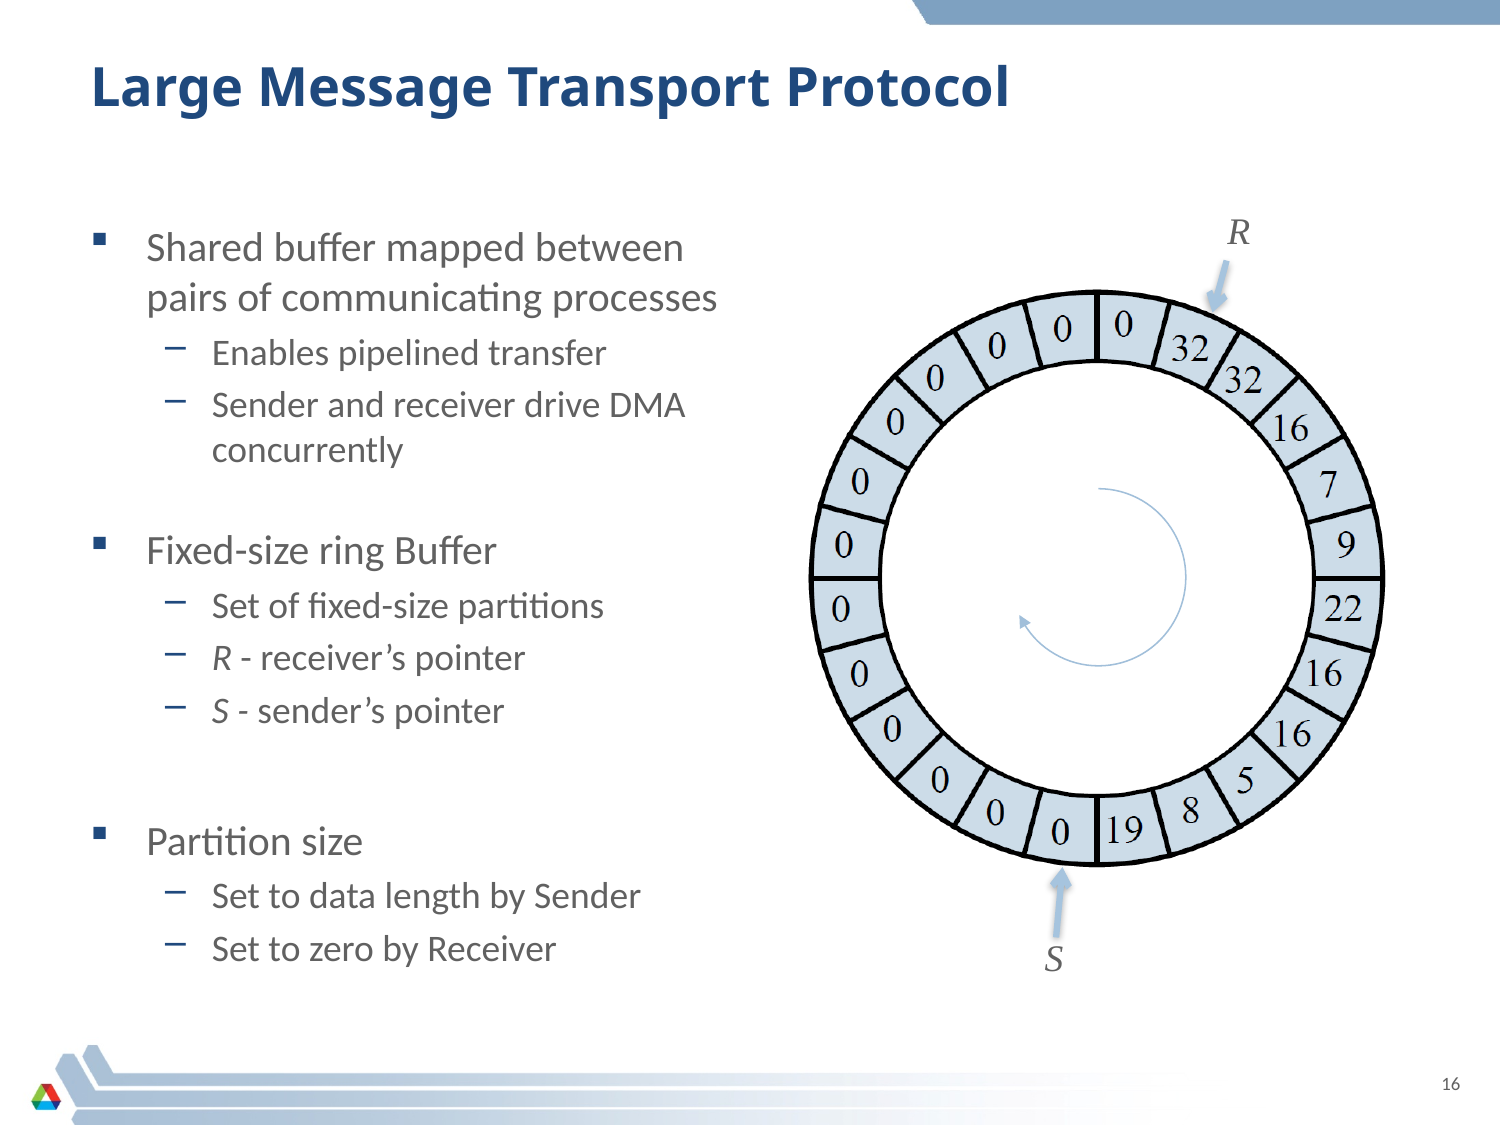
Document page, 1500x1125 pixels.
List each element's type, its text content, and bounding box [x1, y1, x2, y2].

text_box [1212, 260, 1227, 313]
text_box S [1029, 926, 1113, 987]
list Shared buffer mapped between pairs of communicating processes Enables pipelined transfer Sender and receiver drive DMA concurrently Fixed-size ring Buffer Set of fixed-size partitions R - receiver’s pointer S - sender’s pointer Partition size Set to data length by Sender Set to zero by Receiver [74, 212, 738, 1006]
picture [0, 0, 1500, 26]
slide_number 16 [1412, 1064, 1476, 1125]
picture [799, 274, 1398, 880]
picture [0, 1037, 1500, 1125]
text_box R [1212, 199, 1296, 260]
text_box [1023, 898, 1095, 906]
title Large Message Transport Protocol [74, 44, 1426, 201]
